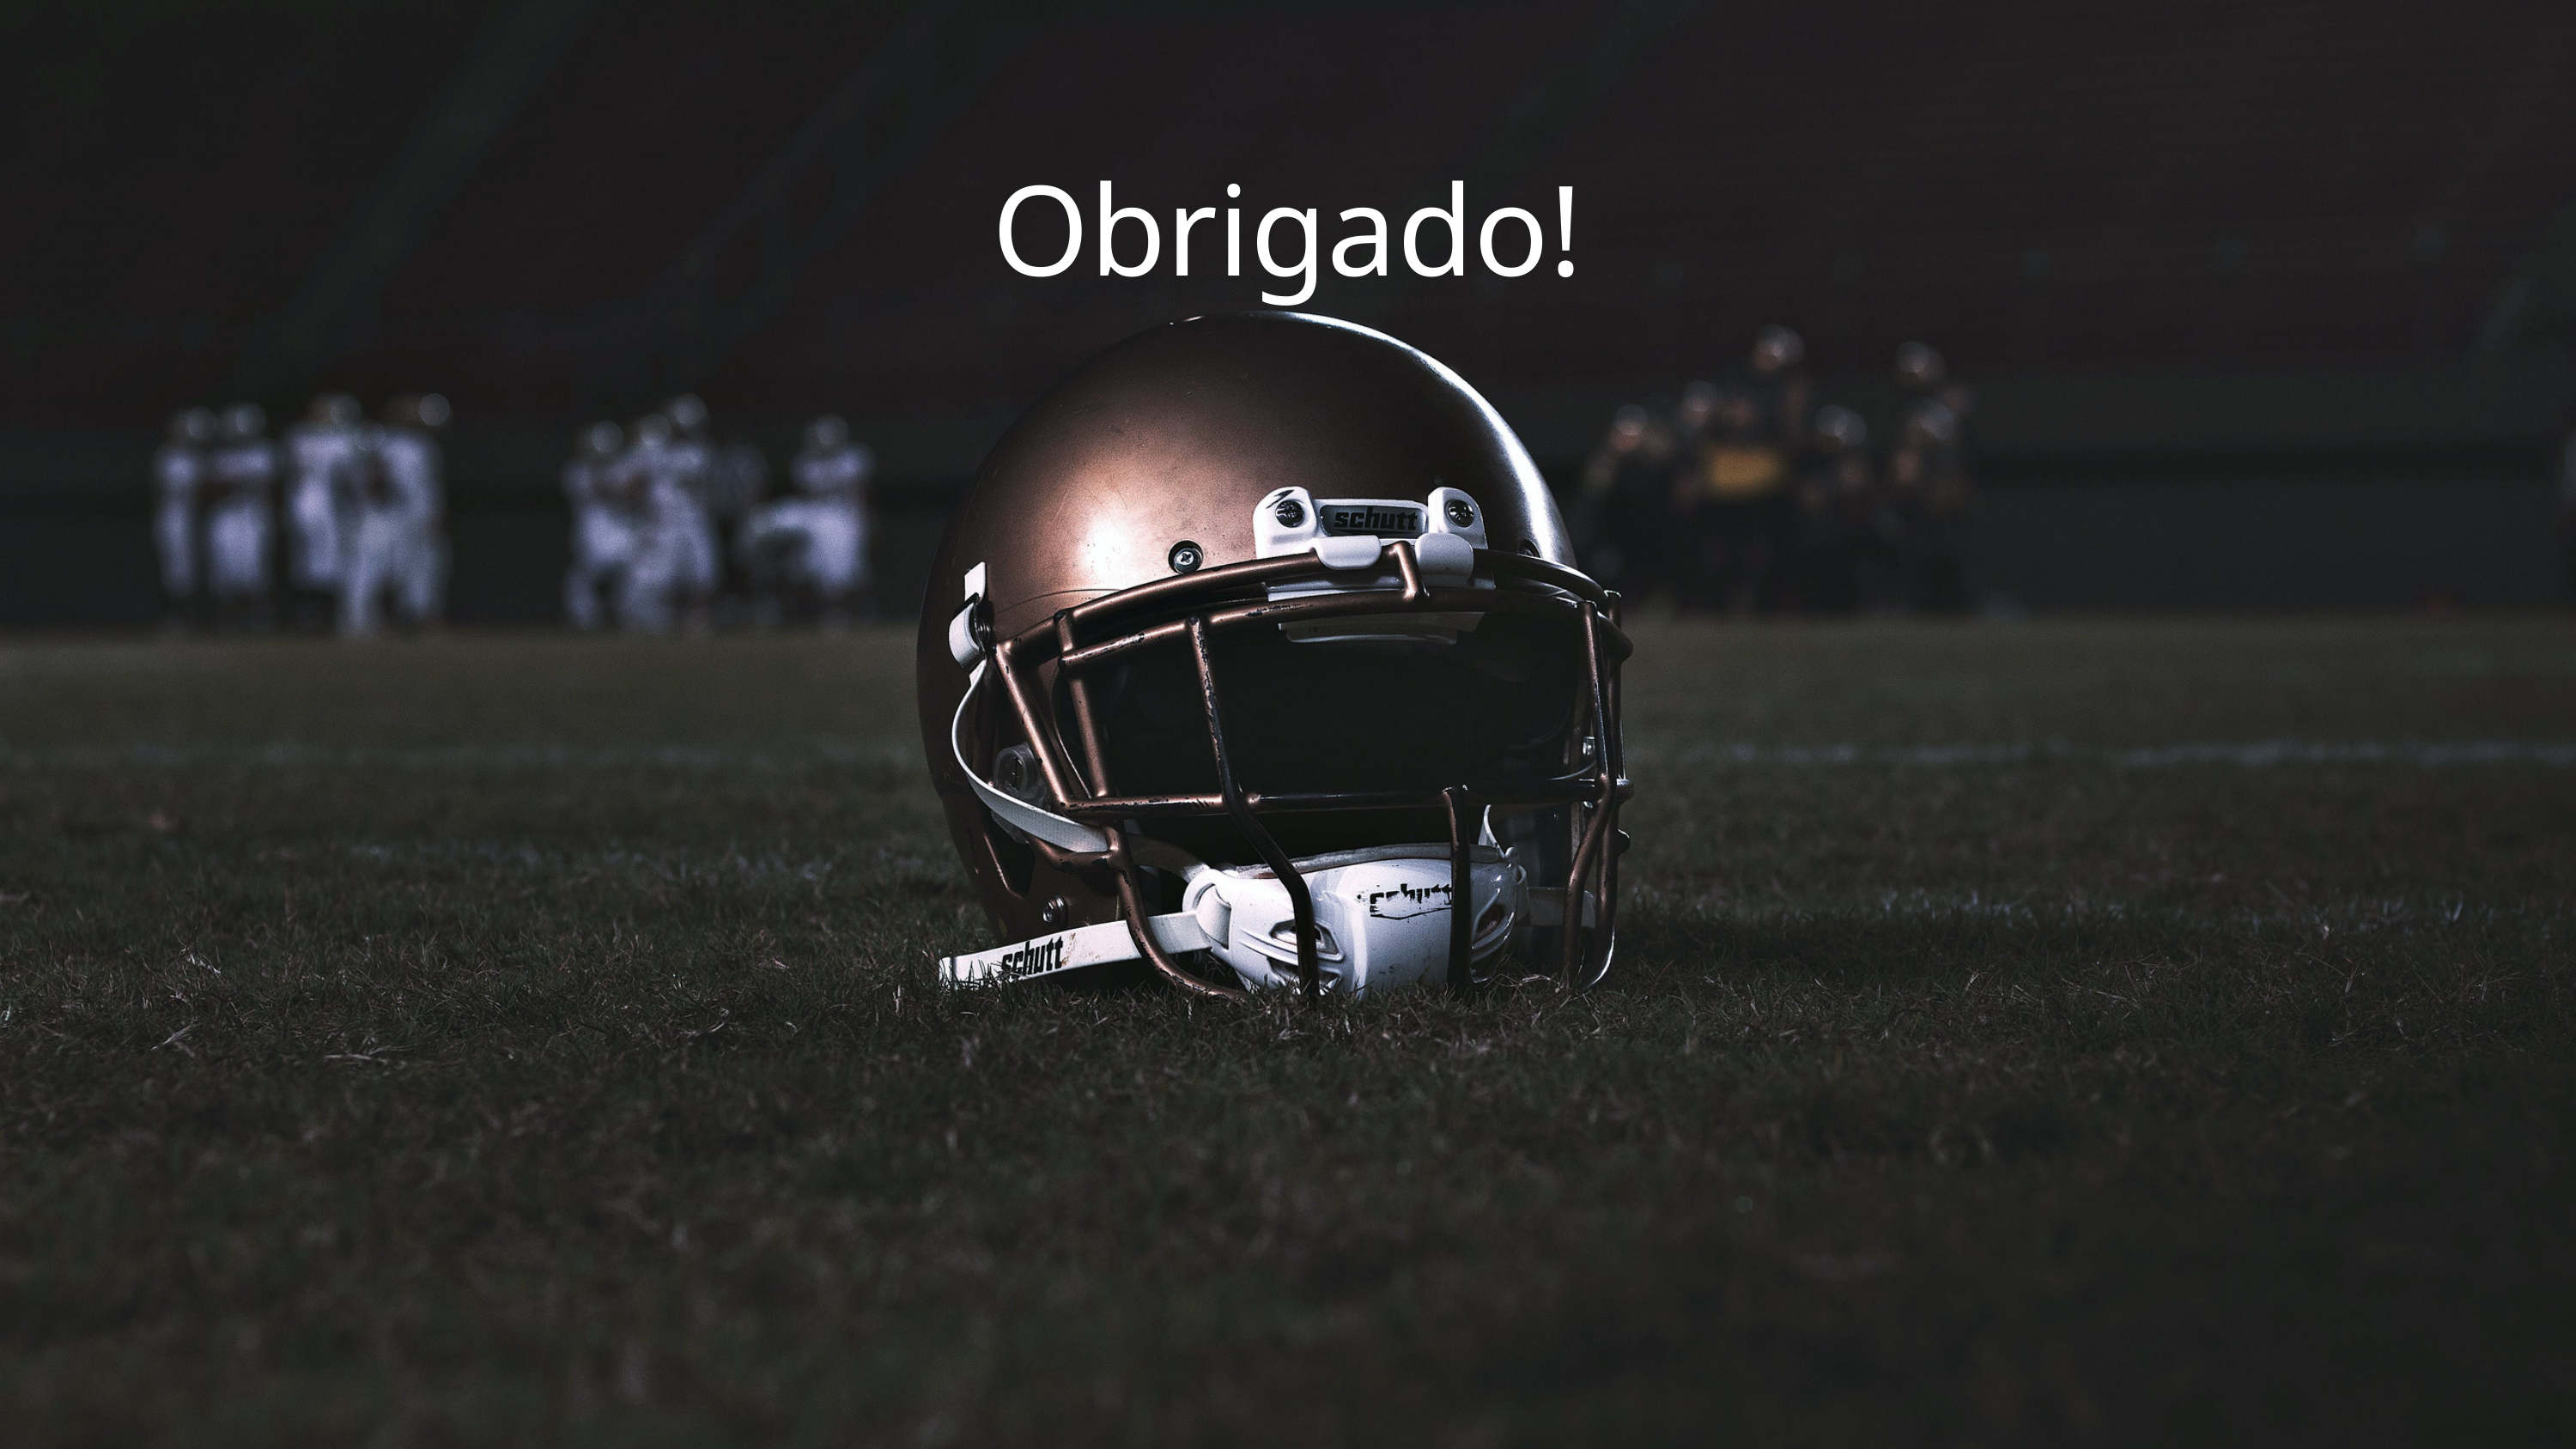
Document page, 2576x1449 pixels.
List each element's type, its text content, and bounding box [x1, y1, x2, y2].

text_box [0, 0, 2576, 1449]
text_box Obrigado! [982, 125, 1594, 301]
